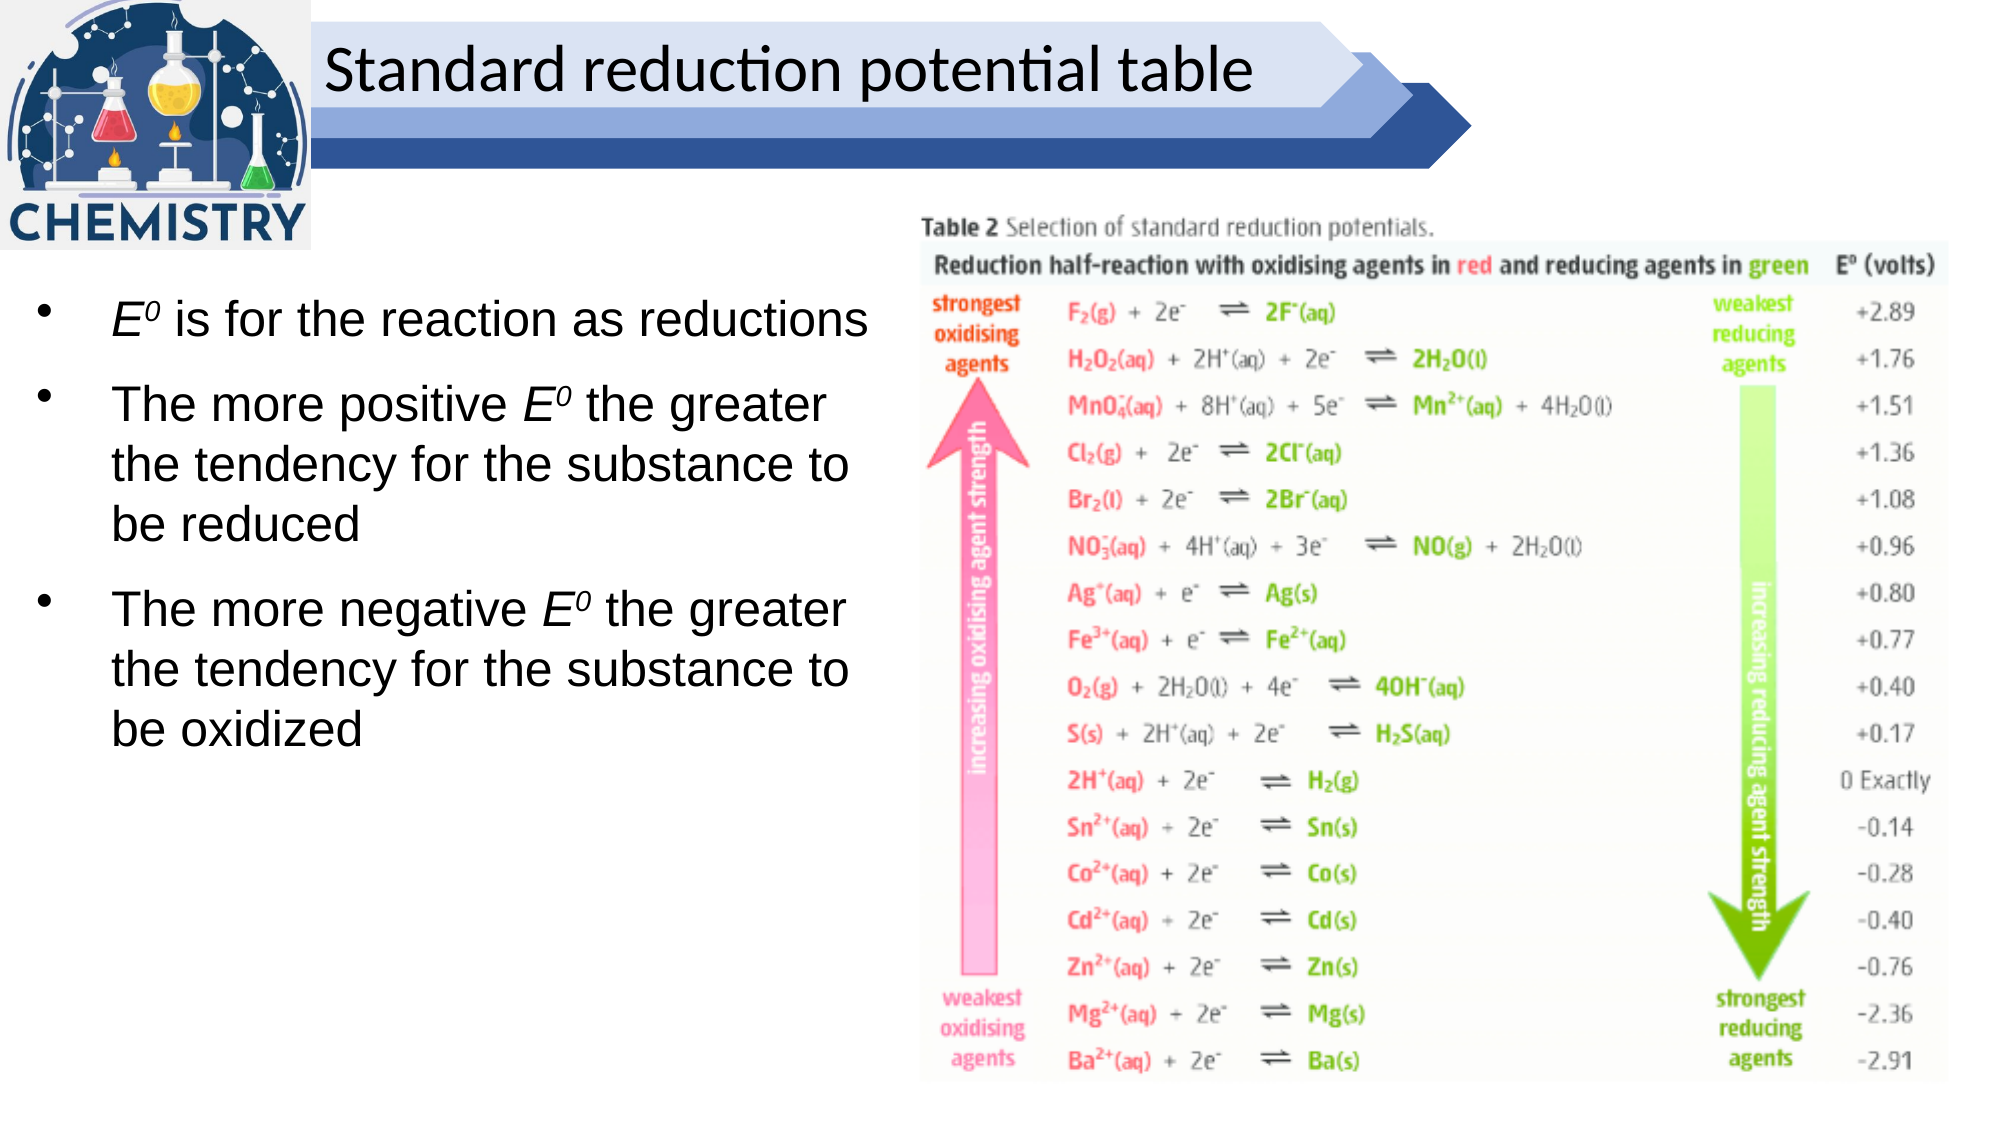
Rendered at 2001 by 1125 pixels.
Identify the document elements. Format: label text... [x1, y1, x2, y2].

picture [0, 0, 311, 250]
text_box [311, 51, 1415, 140]
text_box Standard reduction potential table [311, 20, 1365, 109]
text_box E0 is for the reaction as reductions The more positive E0 the greater the tendency for the substance to be reduced The more negative E0 the greater the tendency for the substance to be oxidized [21, 279, 891, 765]
picture [902, 199, 1967, 1098]
text_box [311, 81, 1474, 170]
